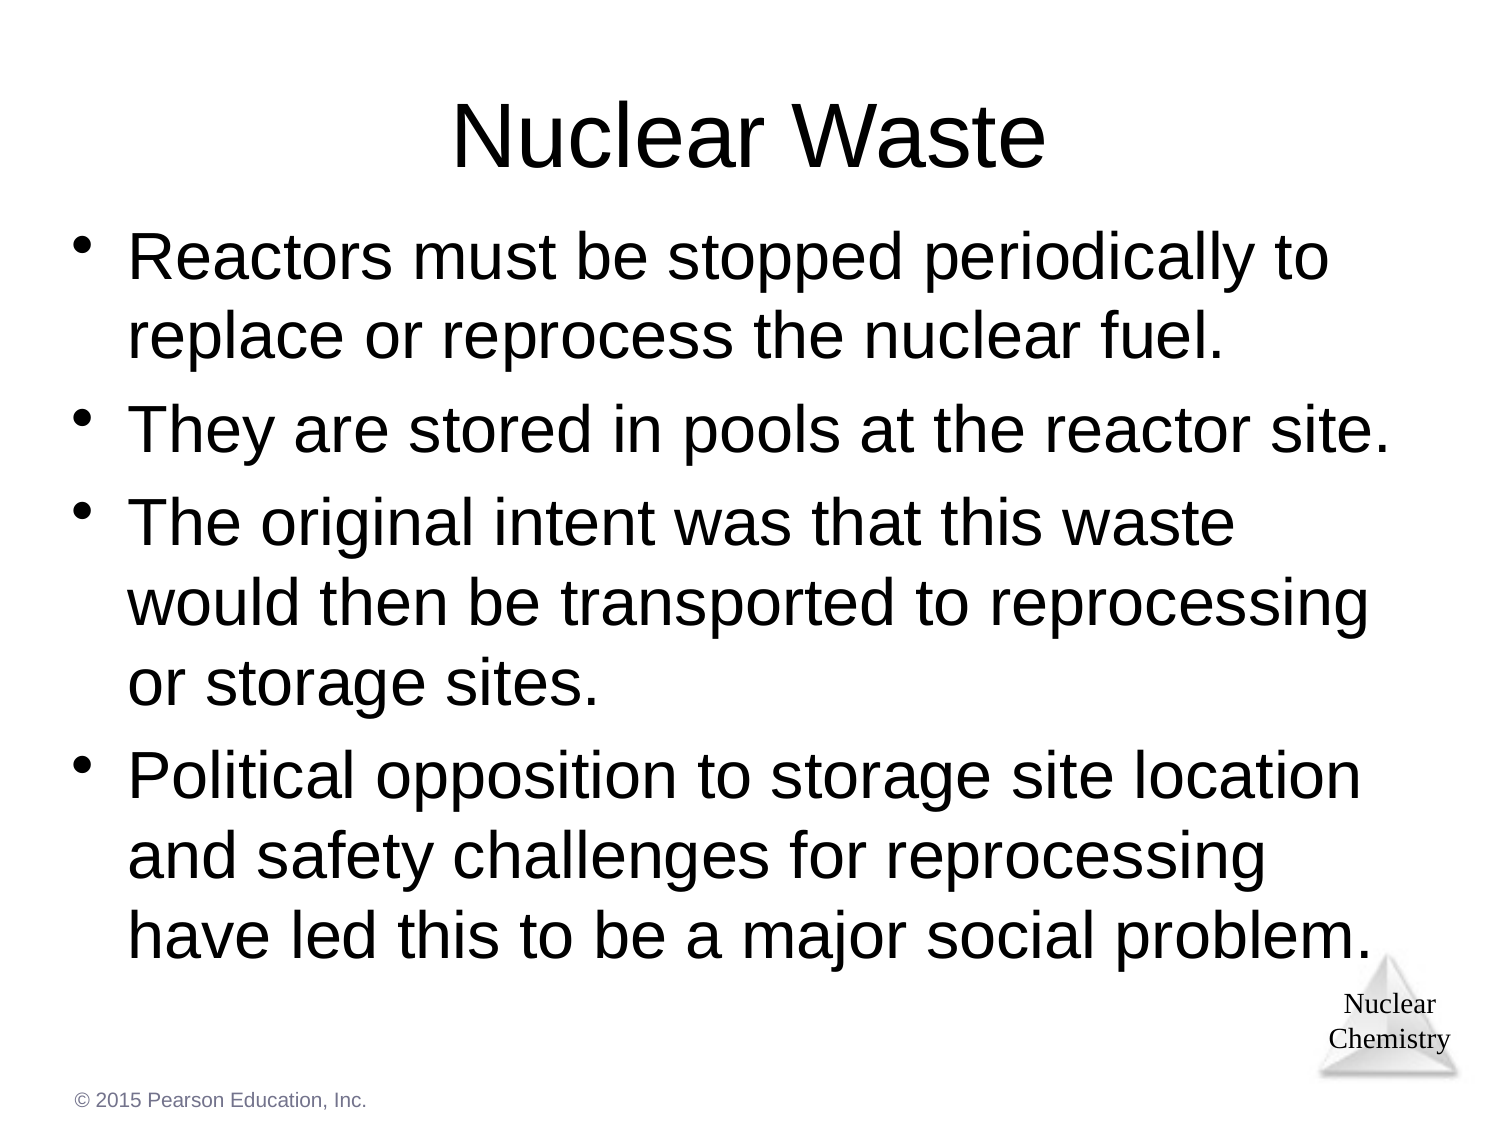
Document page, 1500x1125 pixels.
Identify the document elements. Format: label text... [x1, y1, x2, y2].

list Reactors must be stopped periodically to replace or reprocess the nuclear fuel. They are stored in pools at the reactor site. The original intent was that this waste would then be transported to reprocessing or storage sites. Political opposition to storage site location and safety challenges for reprocessing have led this to be a major social problem. [56, 204, 1444, 1068]
title Nuclear Waste [0, 37, 1500, 226]
picture [1275, 899, 1500, 1125]
